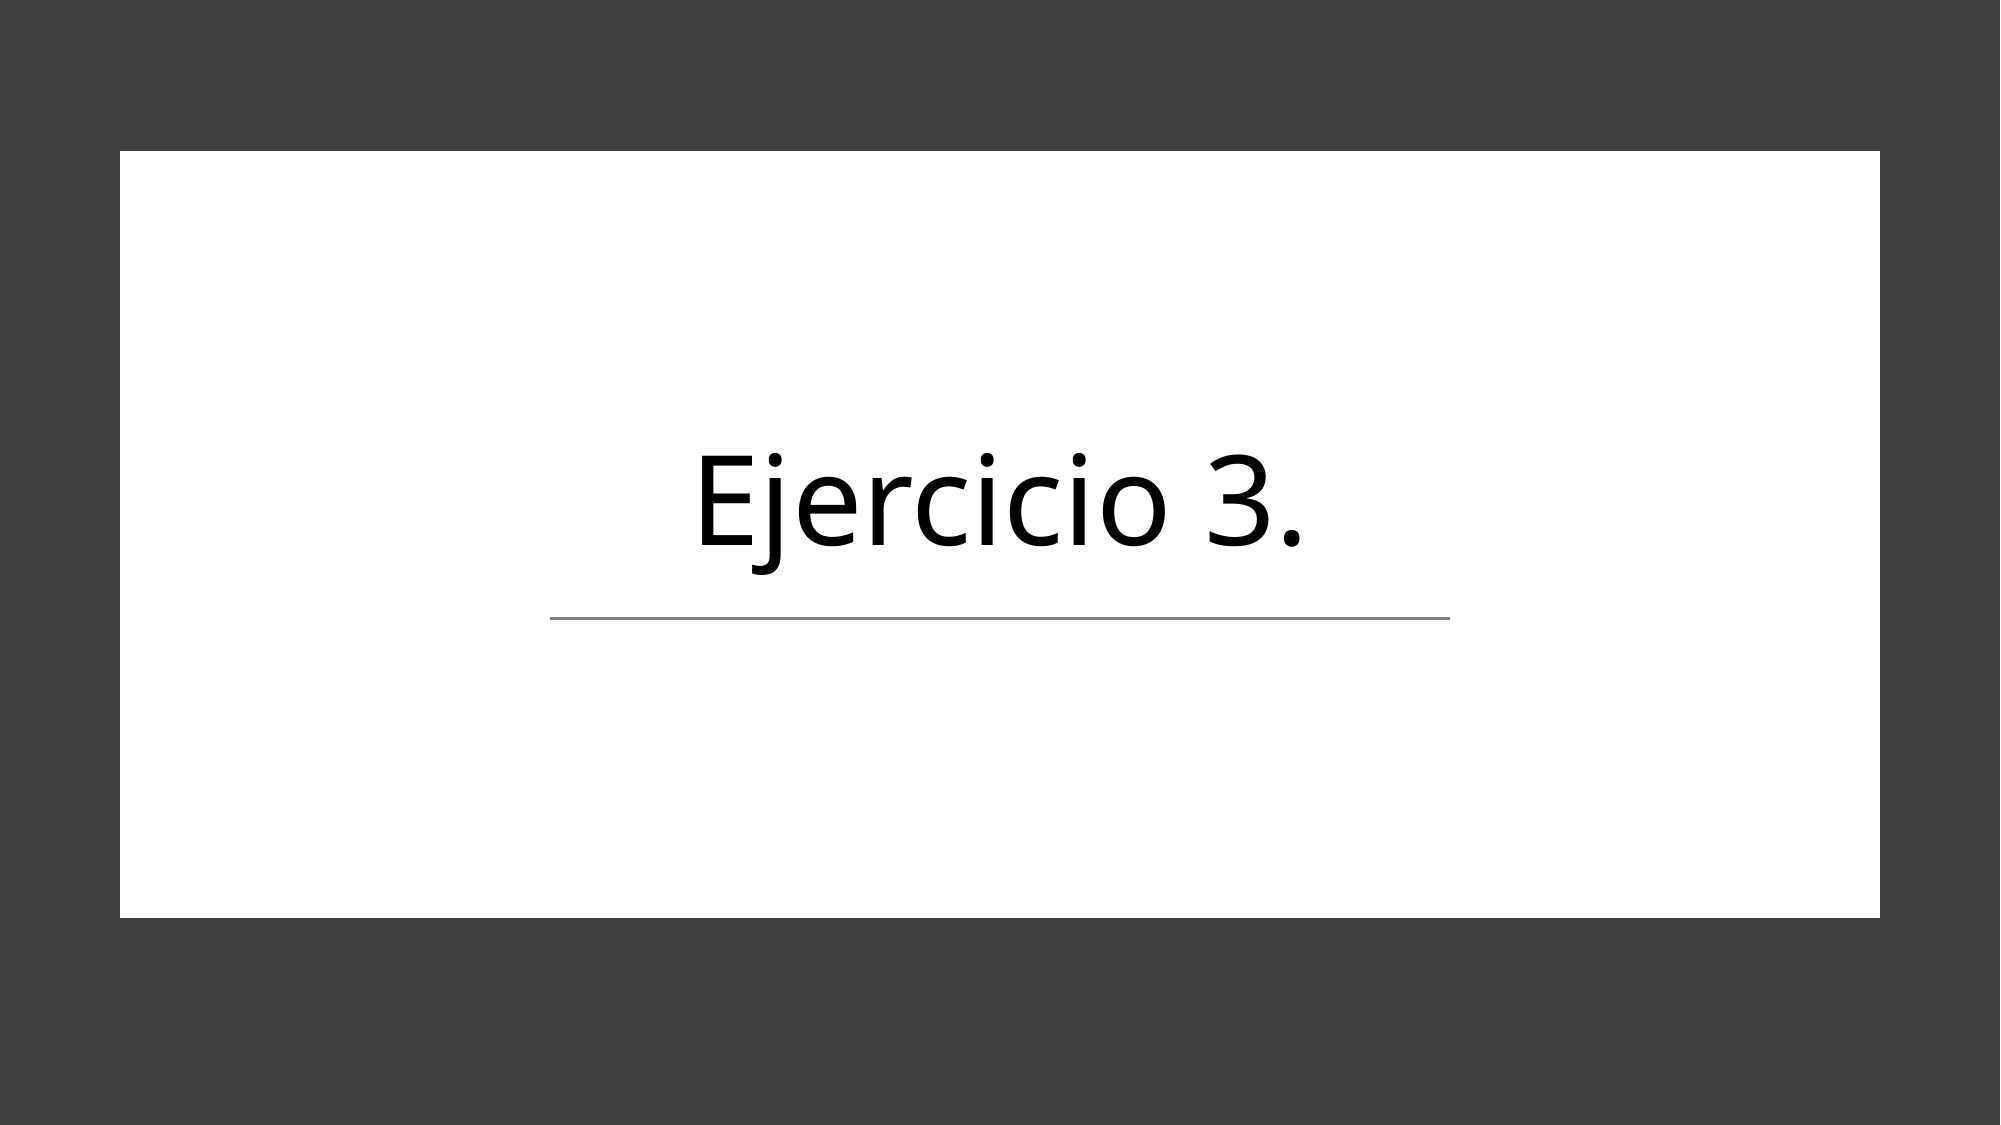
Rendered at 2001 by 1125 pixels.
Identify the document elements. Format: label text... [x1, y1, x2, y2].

text_box [129, 160, 1870, 909]
title Ejercicio 3. [252, 234, 1748, 580]
text_box [0, 0, 2000, 1125]
